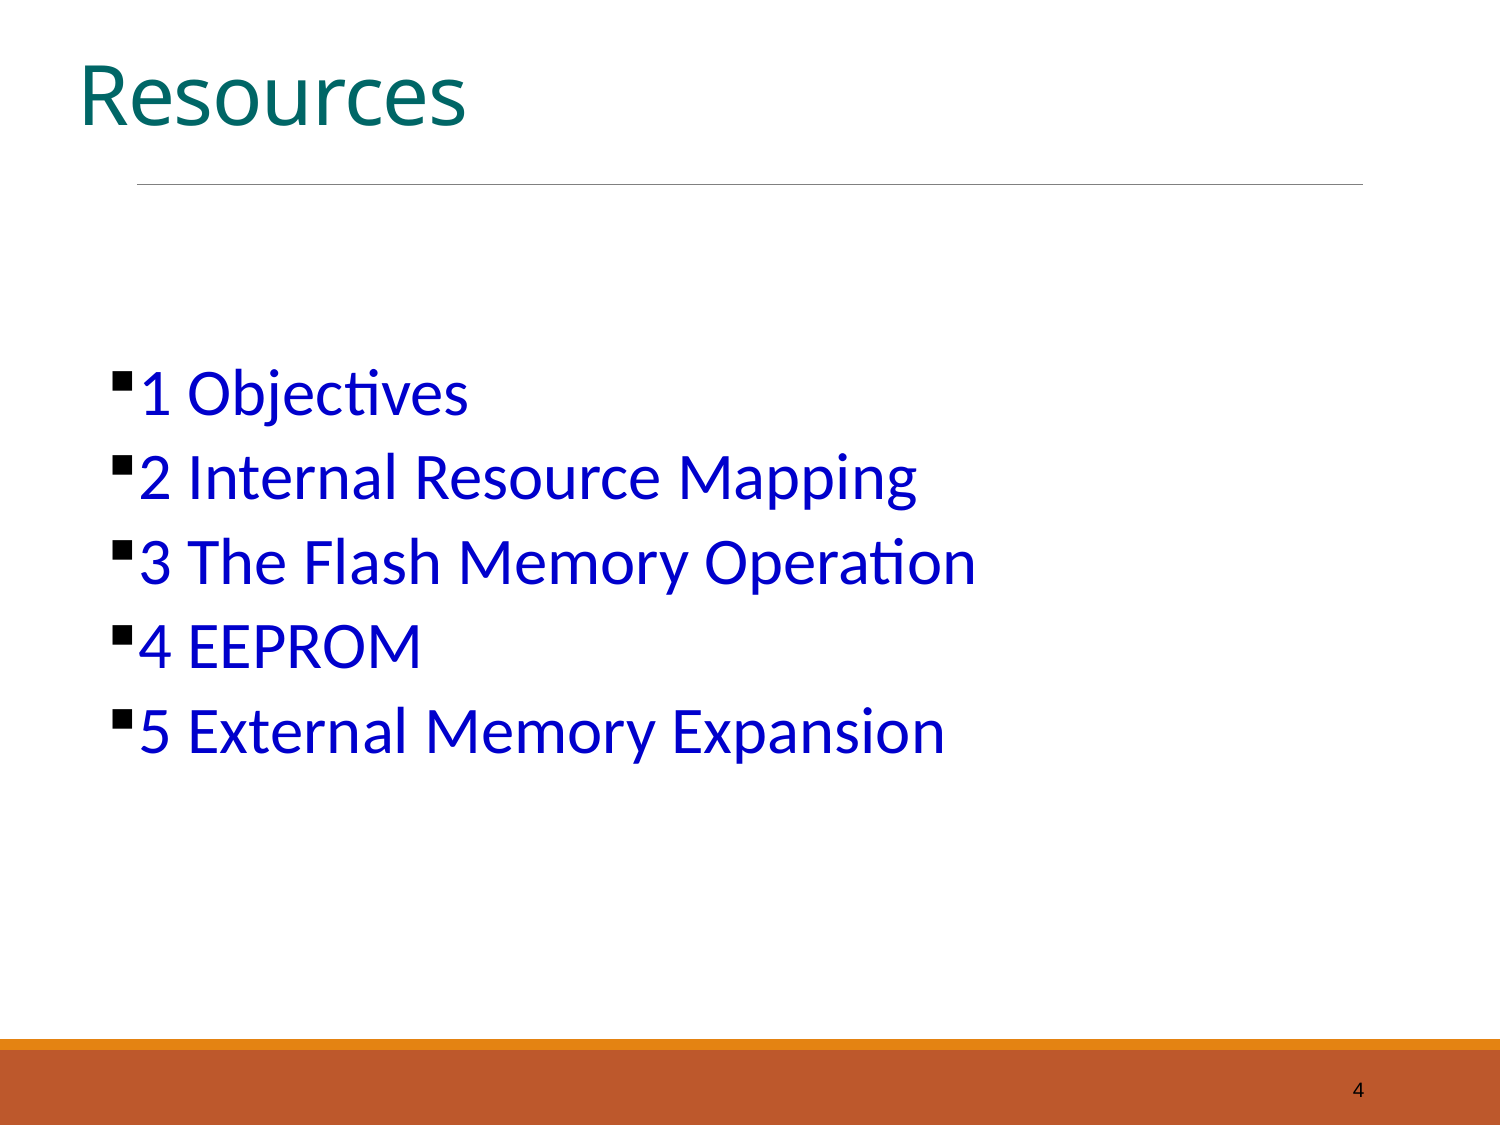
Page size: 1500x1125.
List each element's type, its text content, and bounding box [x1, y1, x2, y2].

title Resources [62, 37, 1338, 150]
slide_number 4 [1218, 1059, 1380, 1120]
list 1 Objectives 2 Internal Resource Mapping 3 The Flash Memory Operation 4 EEPROM 5 External Memory Expansion [75, 350, 1288, 963]
